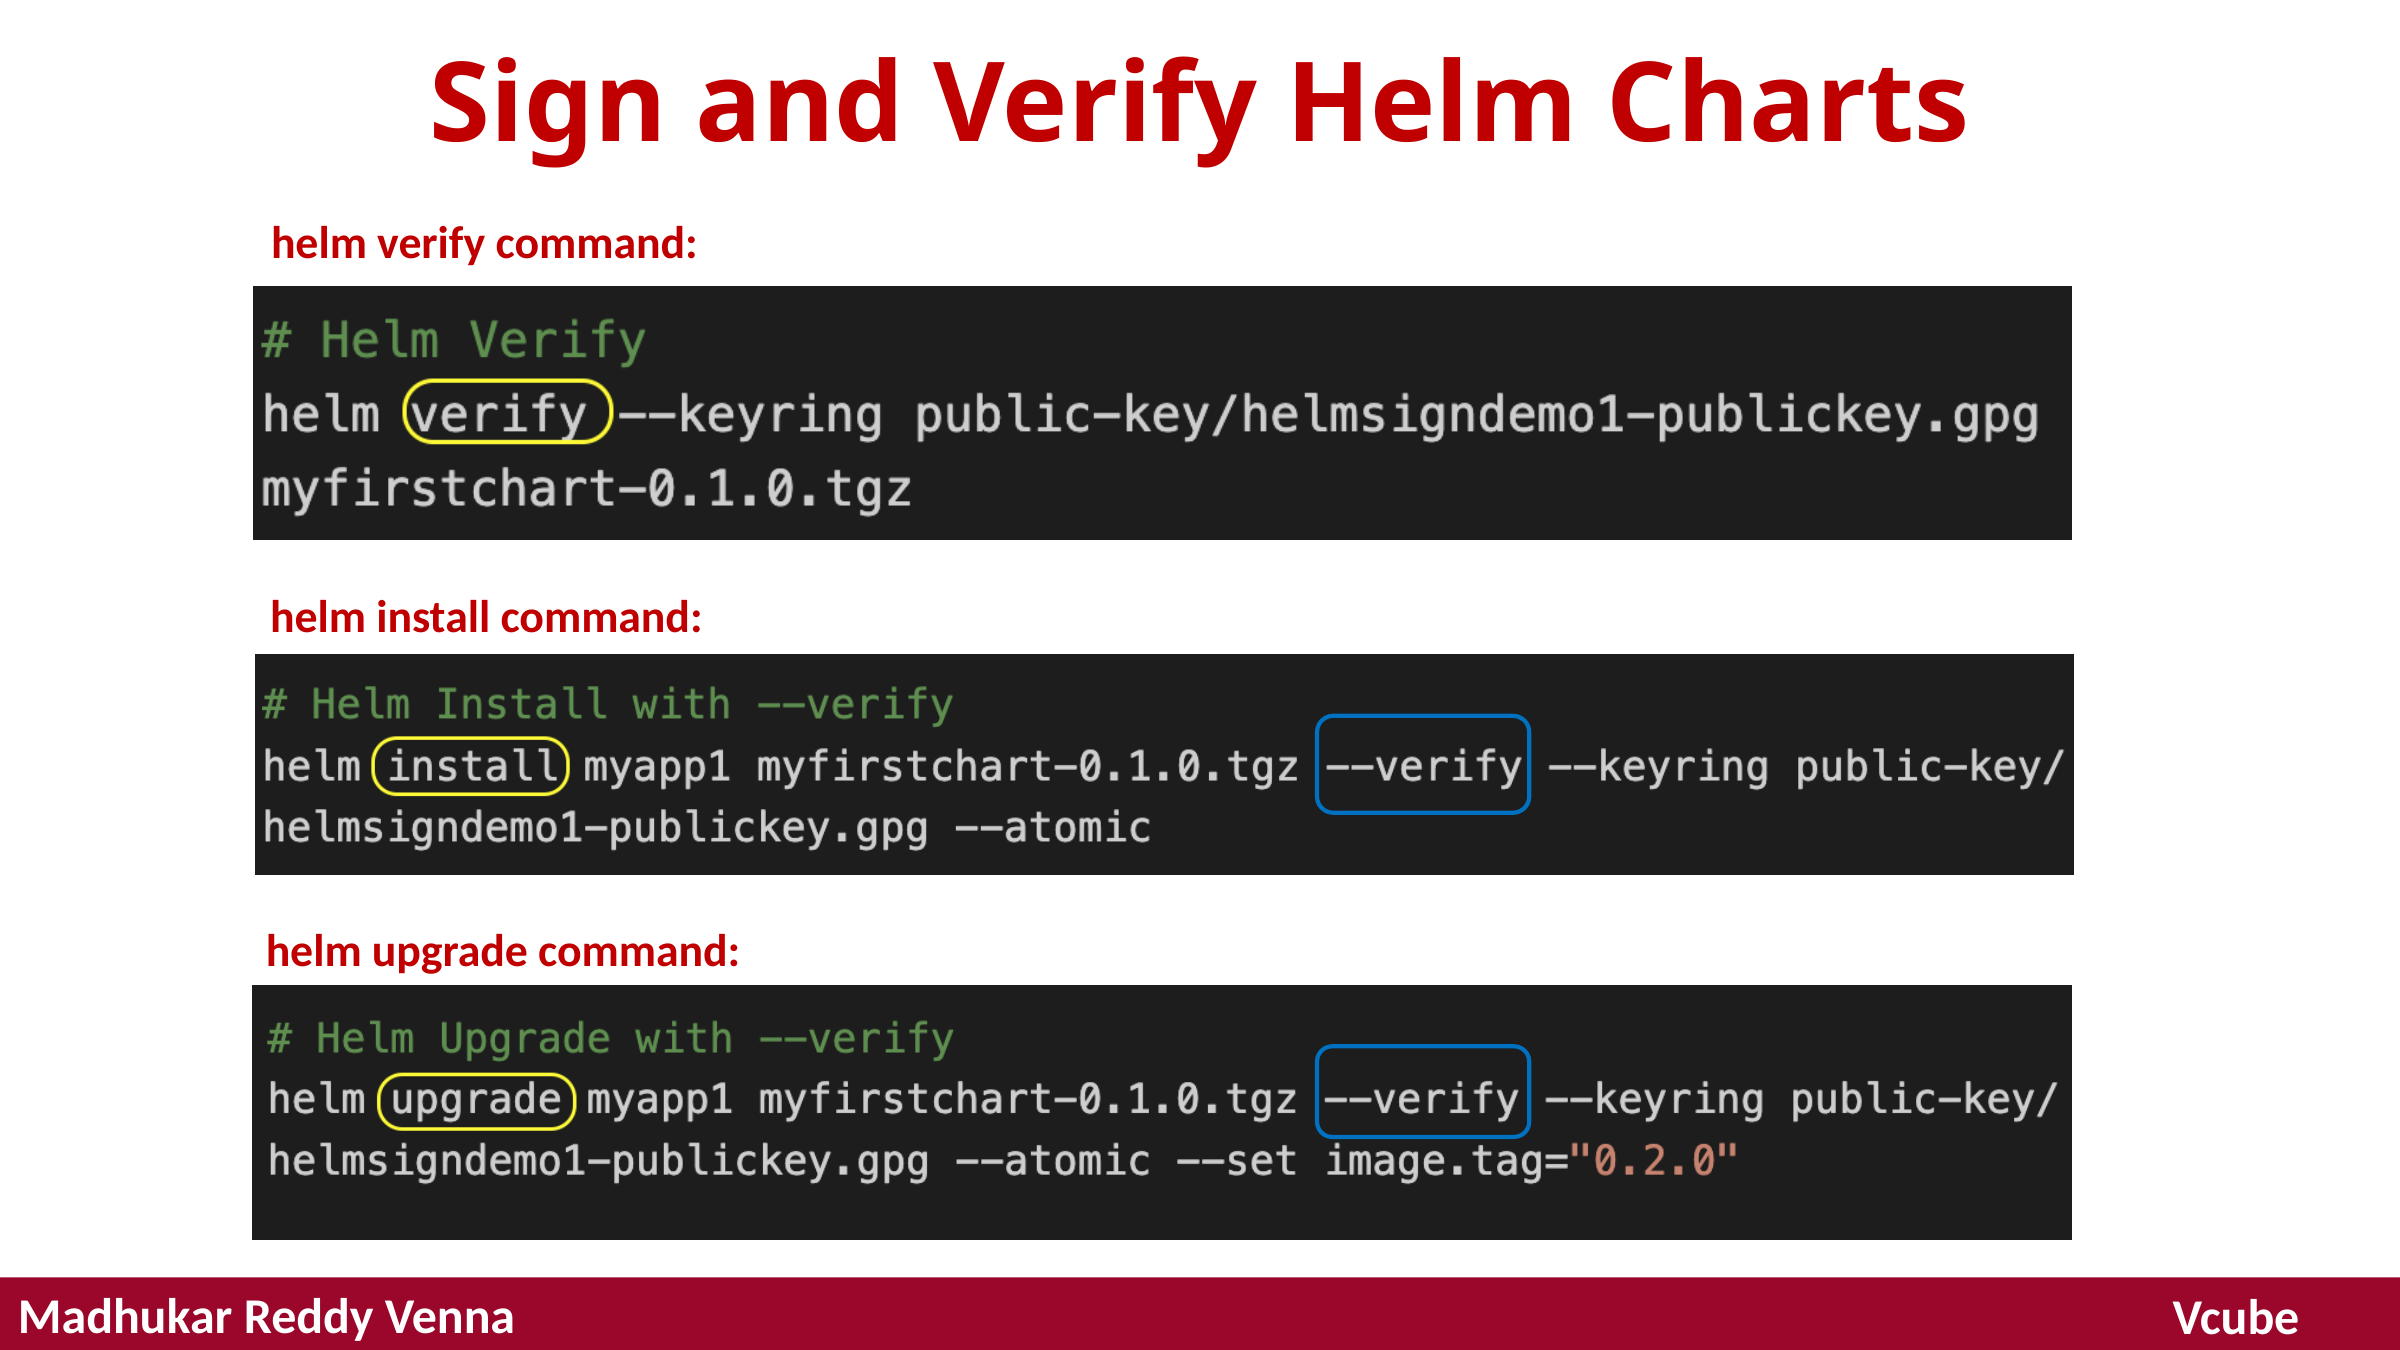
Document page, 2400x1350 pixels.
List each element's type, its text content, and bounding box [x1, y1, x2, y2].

text_box helm upgrade command: [251, 913, 766, 975]
picture [253, 286, 2072, 541]
footer Madhukar Reddy Venna [0, 1278, 543, 1350]
title Sign and Verify Helm Charts [165, 8, 2235, 204]
text_box helm verify command: [256, 204, 724, 275]
picture [252, 985, 2072, 1240]
text_box helm install command: [255, 579, 728, 641]
picture [254, 654, 2074, 875]
